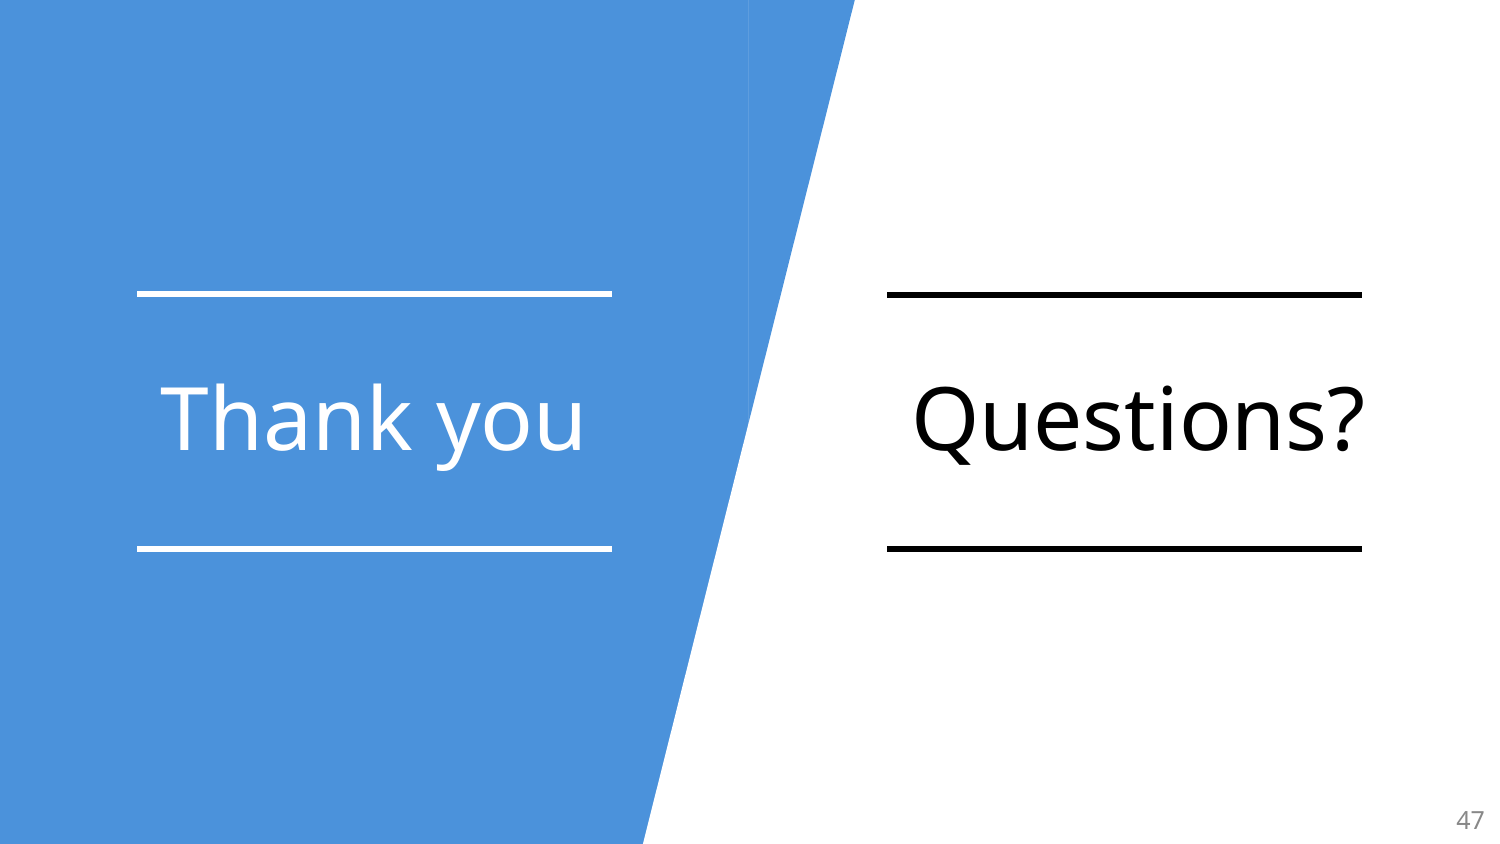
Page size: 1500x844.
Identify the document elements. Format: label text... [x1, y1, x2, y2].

list Thank you [75, 294, 674, 550]
slide_number 47 [1162, 799, 1500, 844]
list Questions? [856, 294, 1421, 550]
